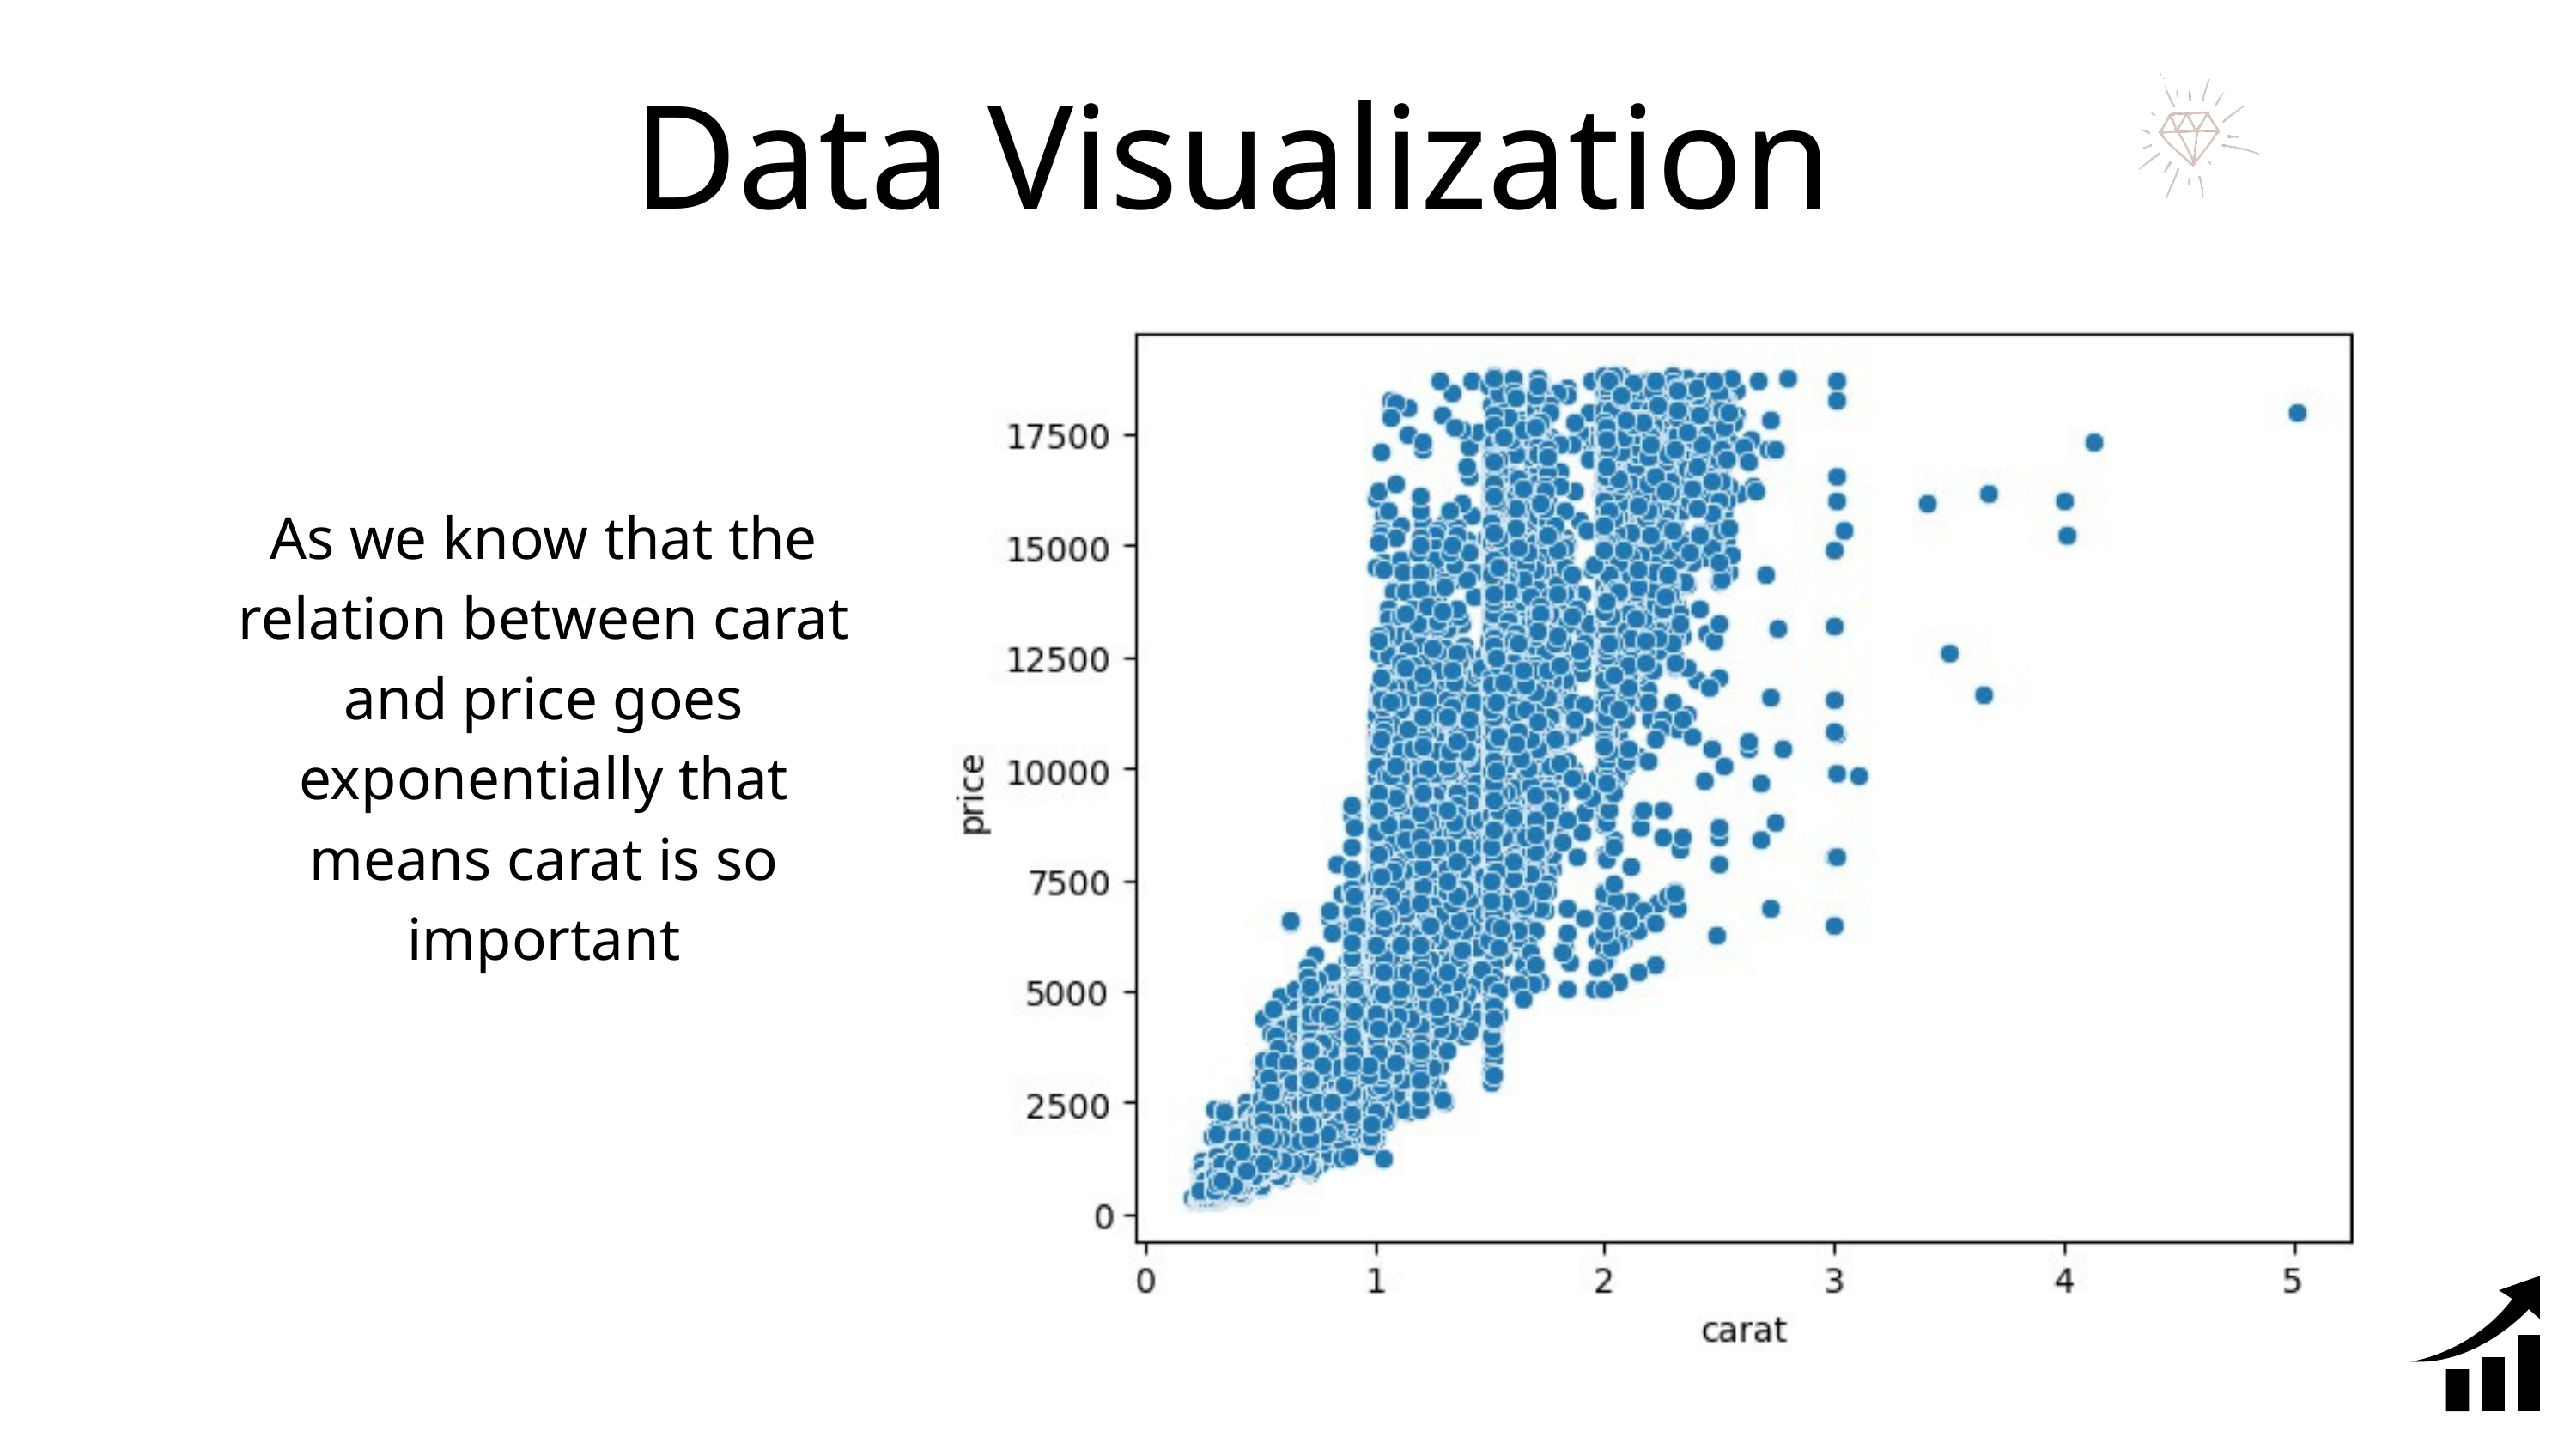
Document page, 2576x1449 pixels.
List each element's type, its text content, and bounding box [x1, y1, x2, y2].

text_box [2404, 1270, 2547, 1418]
text_box As we know that the relation between carat and price goes exponentially that means carat is so important [238, 489, 851, 973]
text_box Data Visualization [633, 37, 1943, 239]
text_box [938, 322, 2354, 1362]
text_box [2137, 73, 2260, 200]
